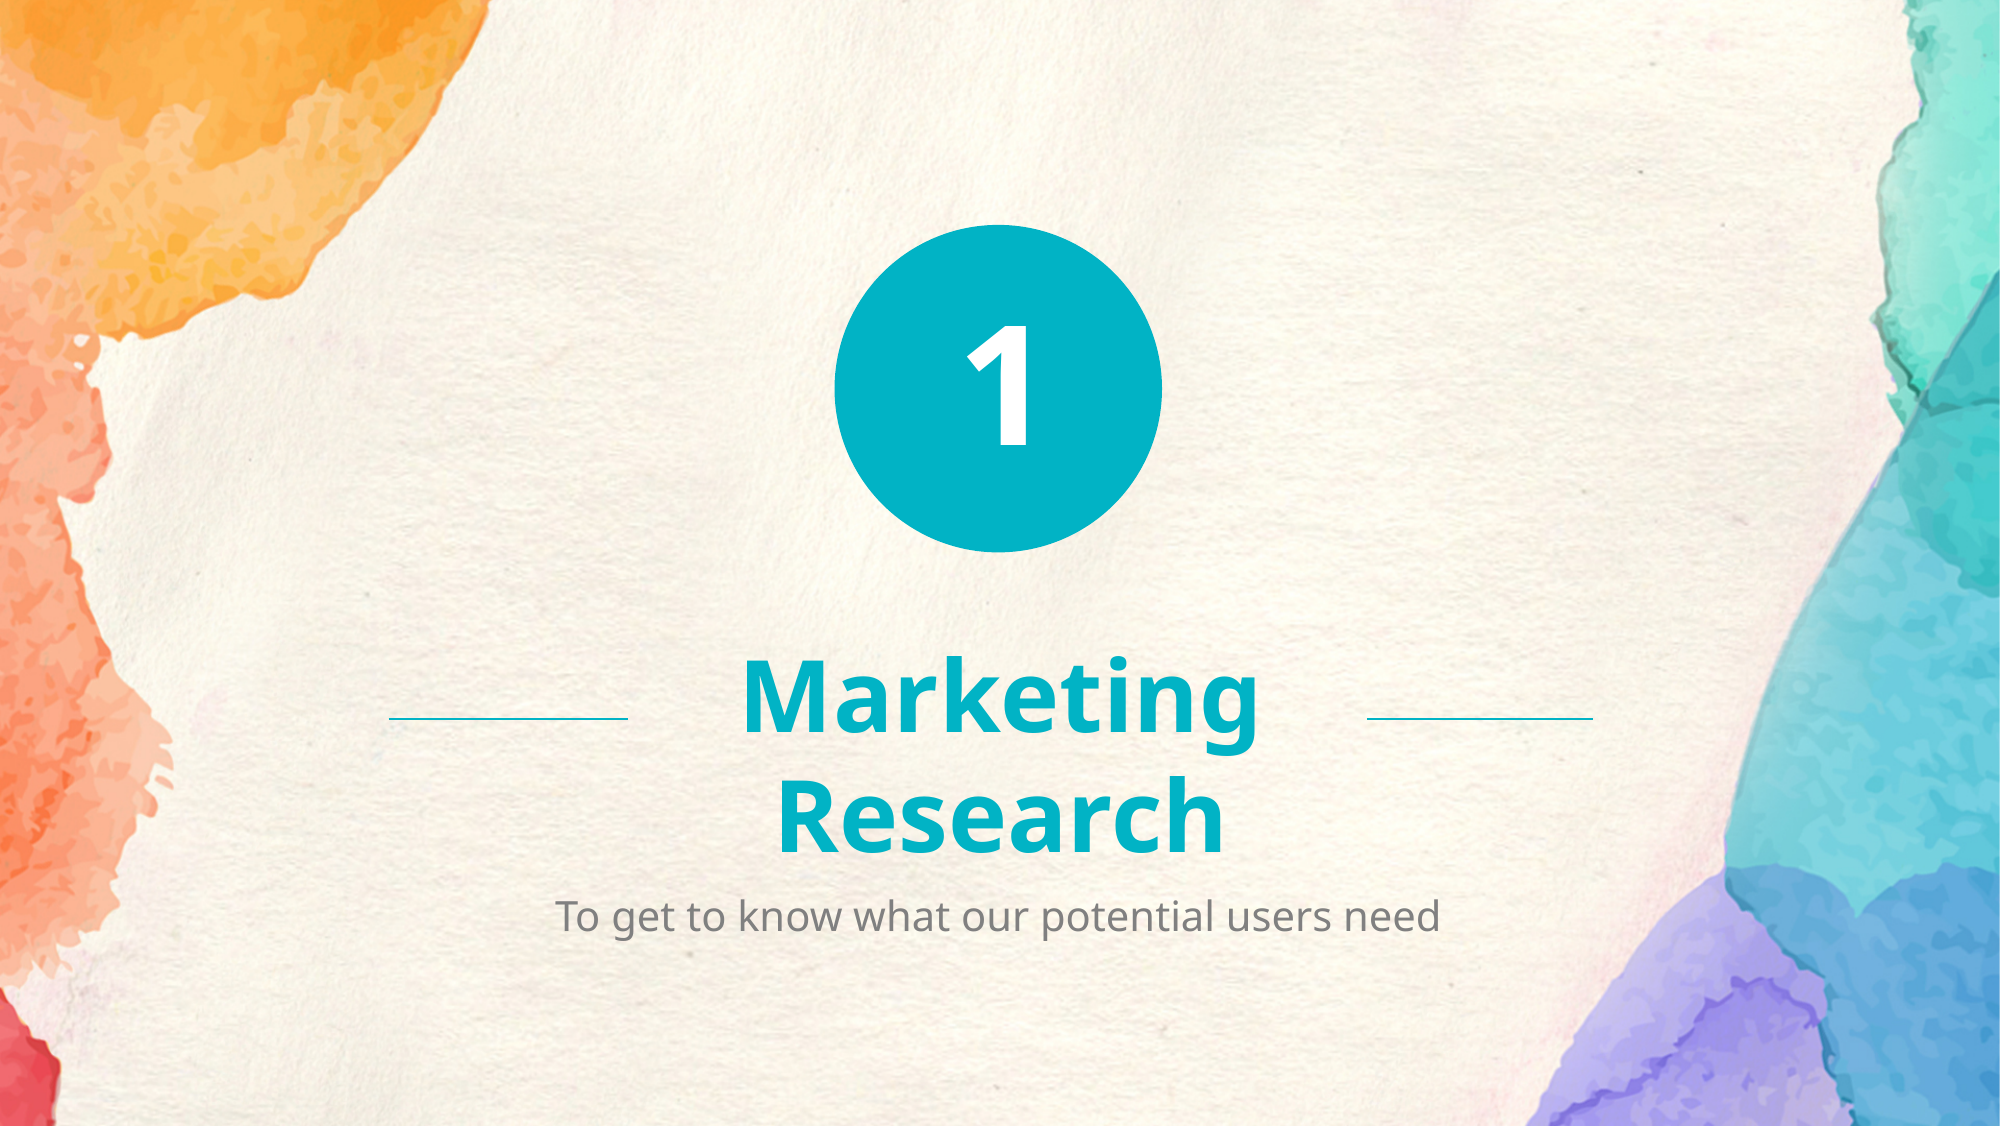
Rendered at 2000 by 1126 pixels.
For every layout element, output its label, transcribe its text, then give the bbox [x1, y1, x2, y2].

text_box To get to know what our potential users need [213, 882, 1784, 948]
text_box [834, 224, 1163, 553]
picture [0, 0, 2000, 1126]
text_box Marketing Research [579, 624, 1423, 880]
